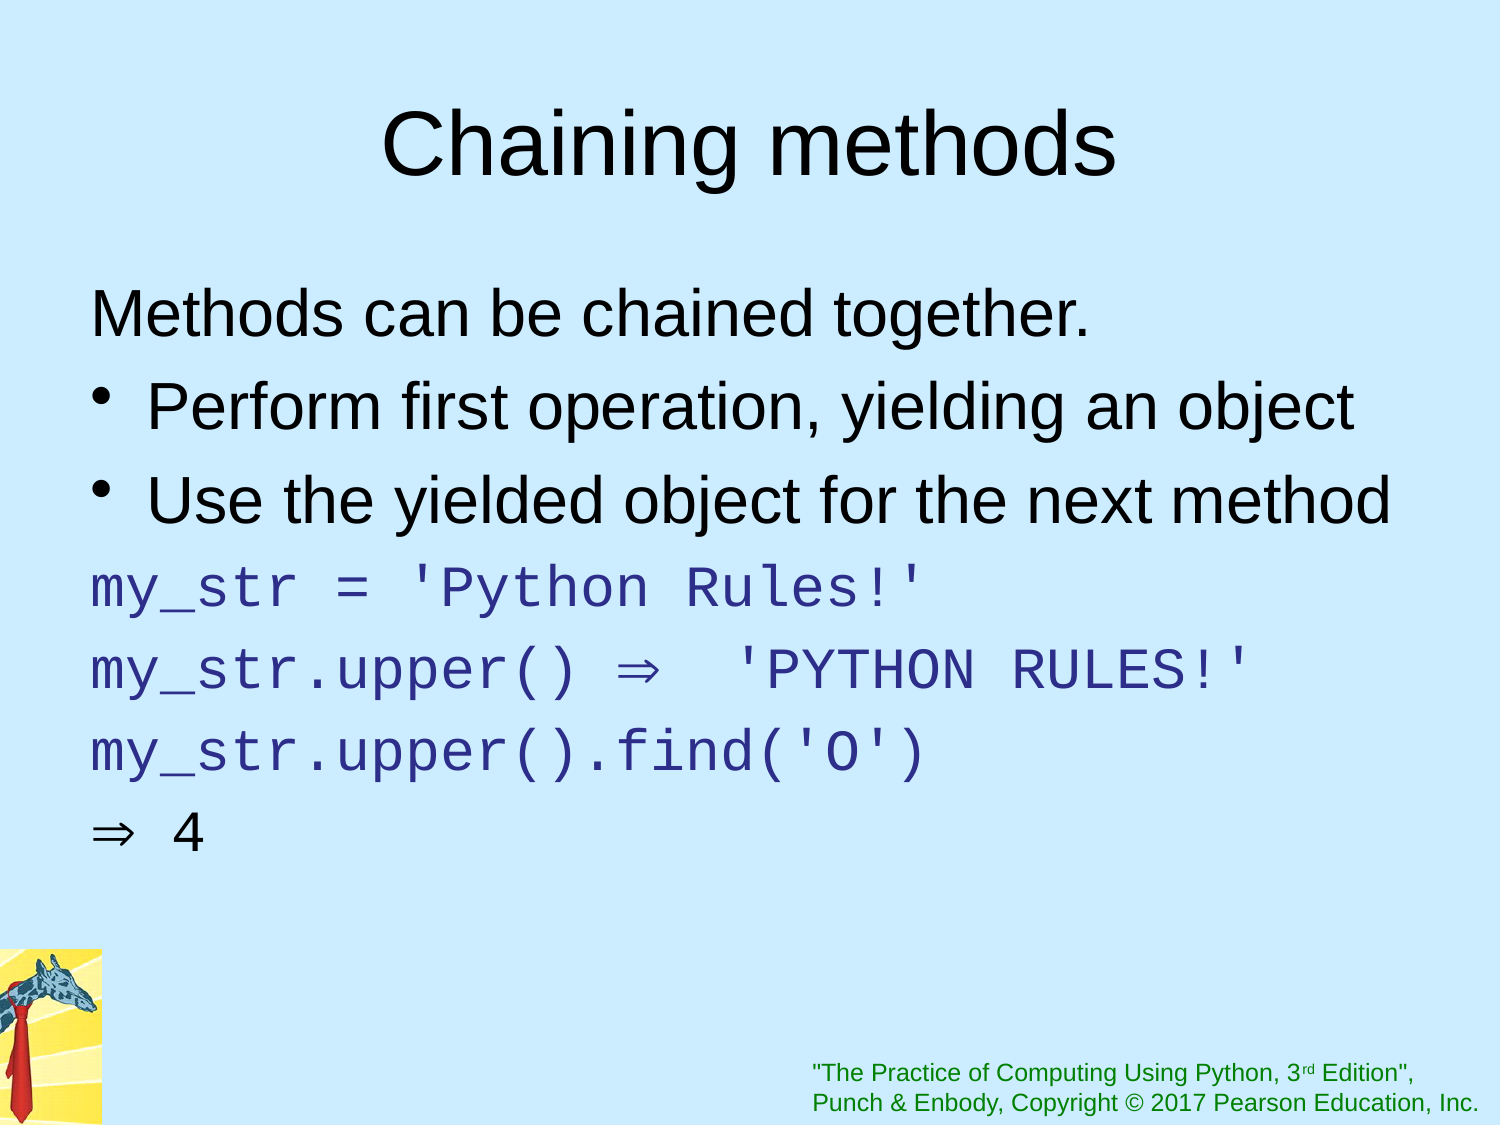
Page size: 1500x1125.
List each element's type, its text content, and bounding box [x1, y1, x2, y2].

picture [0, 949, 102, 1125]
title Chaining methods [75, 45, 1425, 233]
list Methods can be chained together. Perform first operation, yielding an object Use the yielded object for the next method my_str = 'Python Rules!' my_str.upper()  'PYTHON RULES!' my_str.upper().find('O')  4 [75, 262, 1425, 1005]
